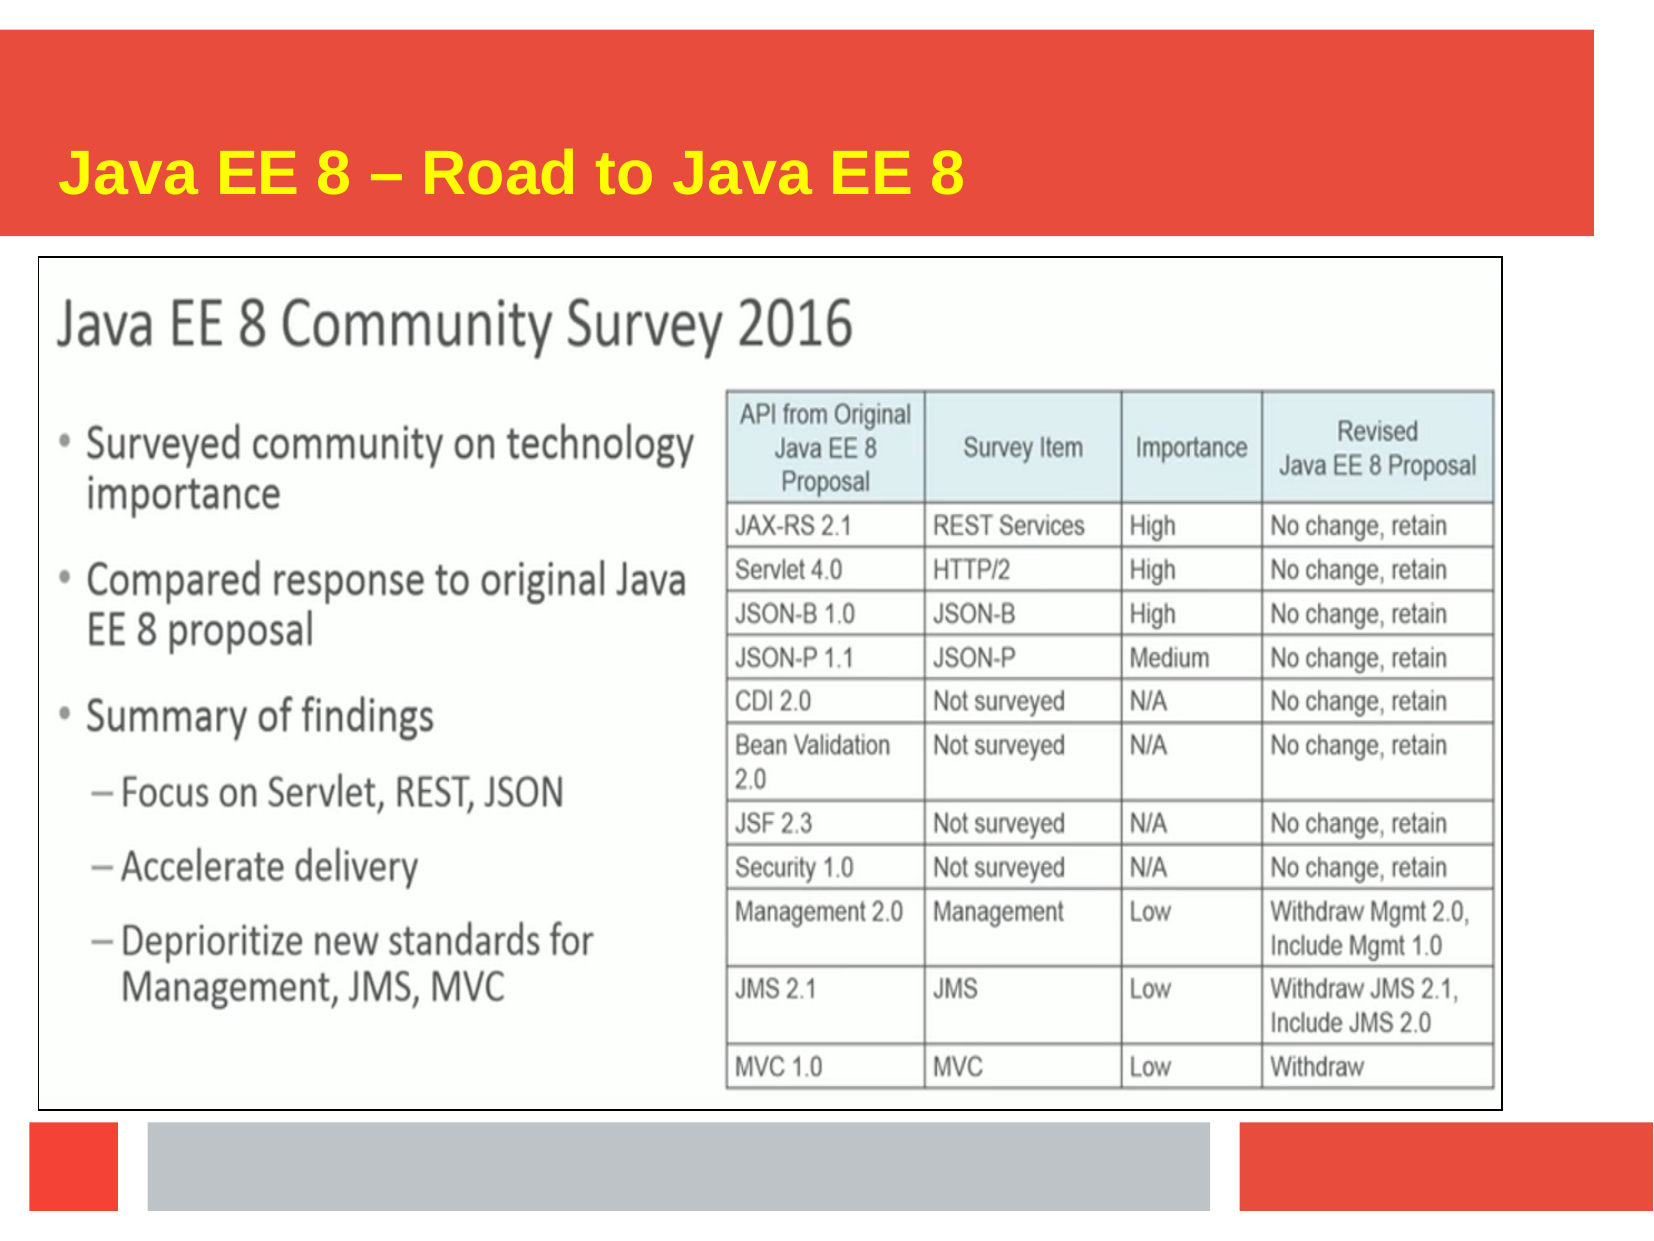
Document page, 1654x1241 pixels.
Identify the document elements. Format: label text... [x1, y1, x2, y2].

picture [38, 257, 1502, 1110]
text_box Java EE 8 – Road to Java EE 8 [58, 59, 1594, 207]
